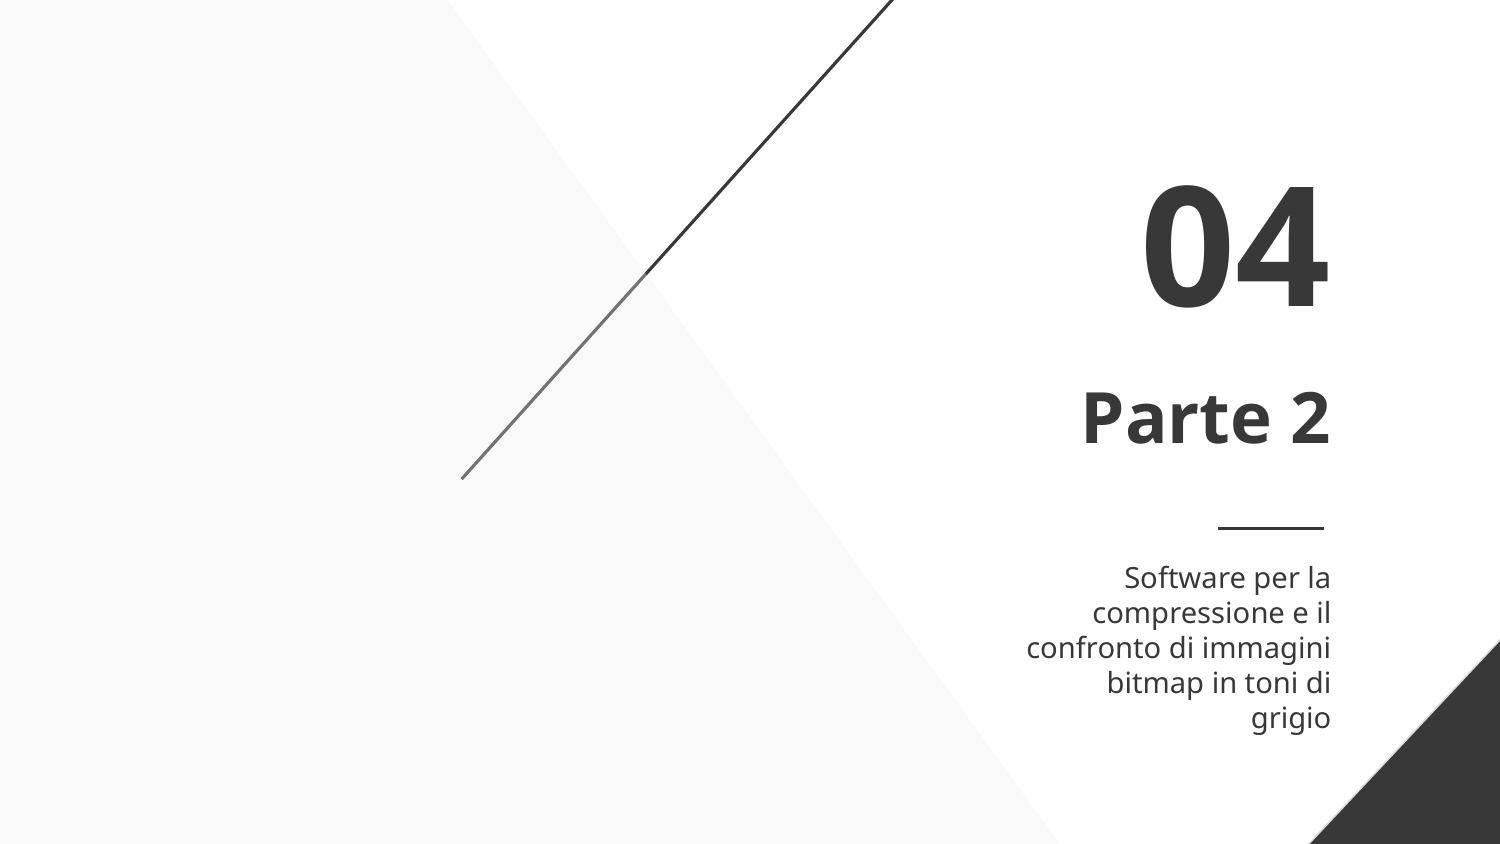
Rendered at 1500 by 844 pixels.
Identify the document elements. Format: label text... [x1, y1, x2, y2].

text_box [0, 0, 1060, 844]
title Parte 2 [784, 344, 1347, 486]
title 04 [845, 169, 1347, 311]
subtitle Software per la compressione e il confronto di immagini bitmap in toni di grigio [1005, 544, 1347, 631]
